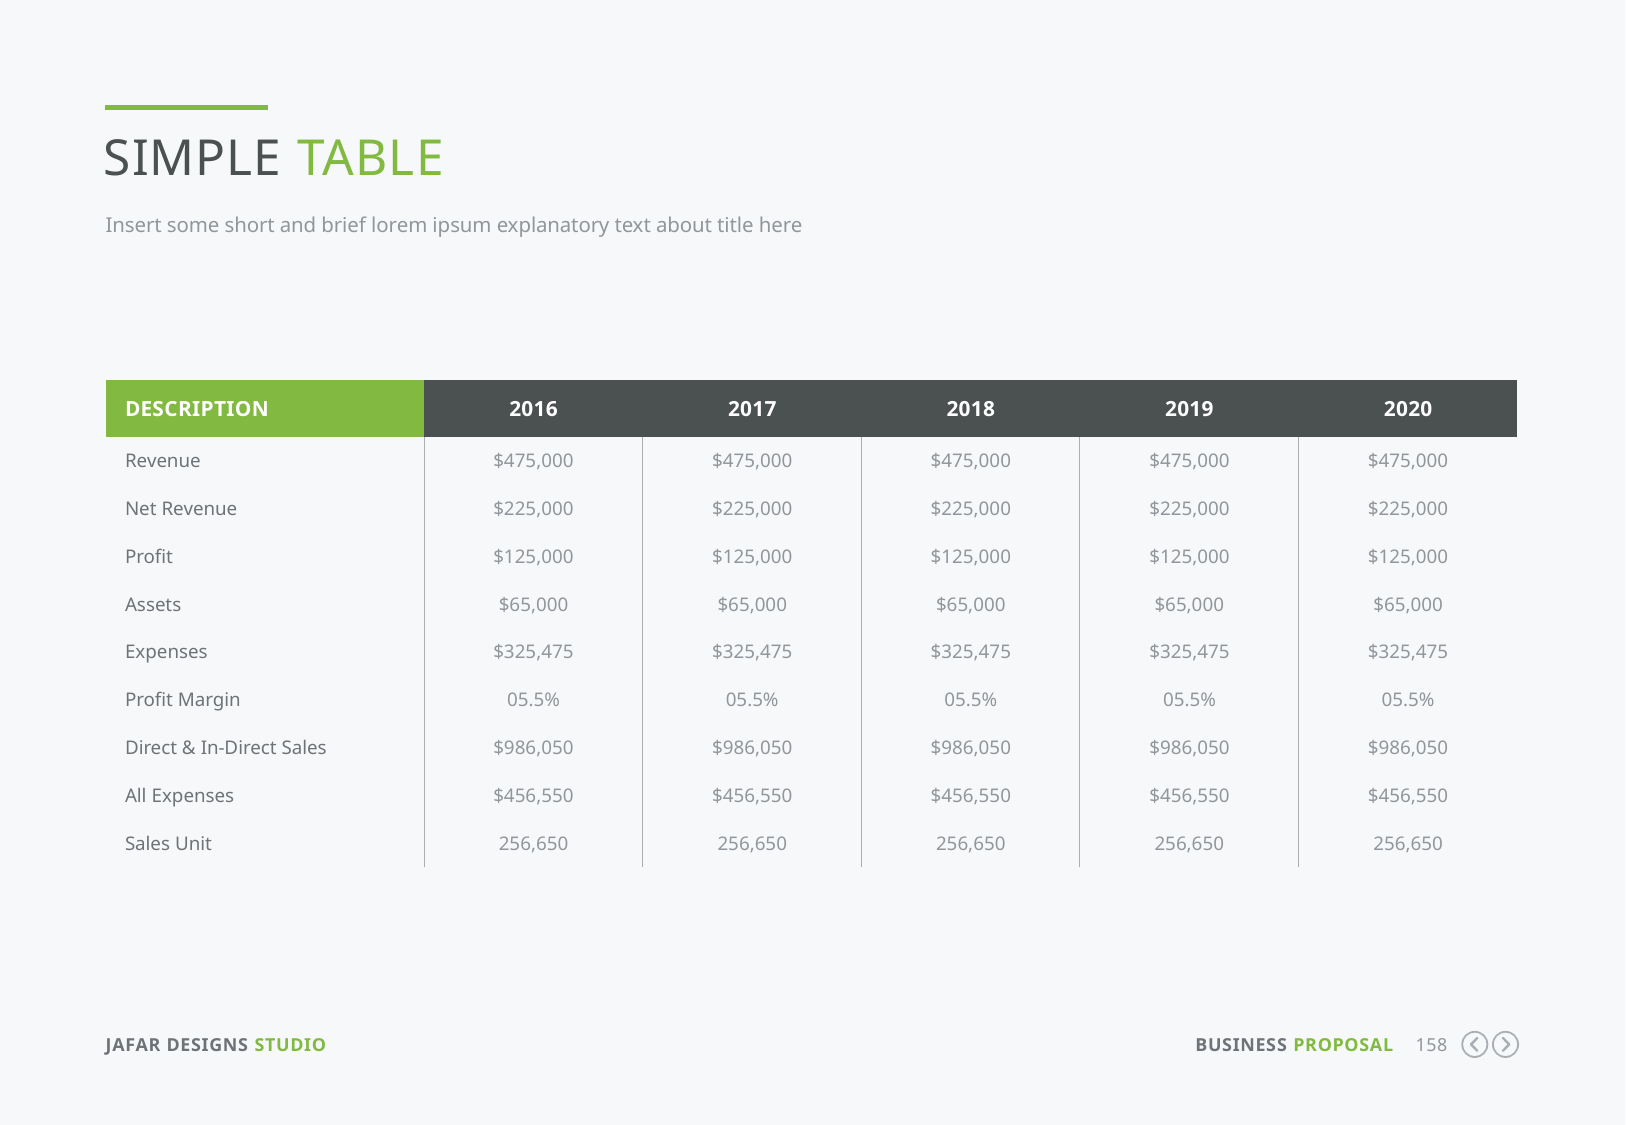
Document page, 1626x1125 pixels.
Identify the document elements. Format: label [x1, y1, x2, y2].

list [105, 209, 1519, 241]
table_cell [1080, 437, 1298, 867]
table_cell [425, 437, 642, 867]
table_cell [862, 437, 1079, 867]
table_cell [106, 437, 424, 867]
table_cell [1299, 437, 1517, 867]
table_cell [643, 437, 861, 867]
list [103, 125, 1518, 188]
table_header [106, 380, 1517, 437]
